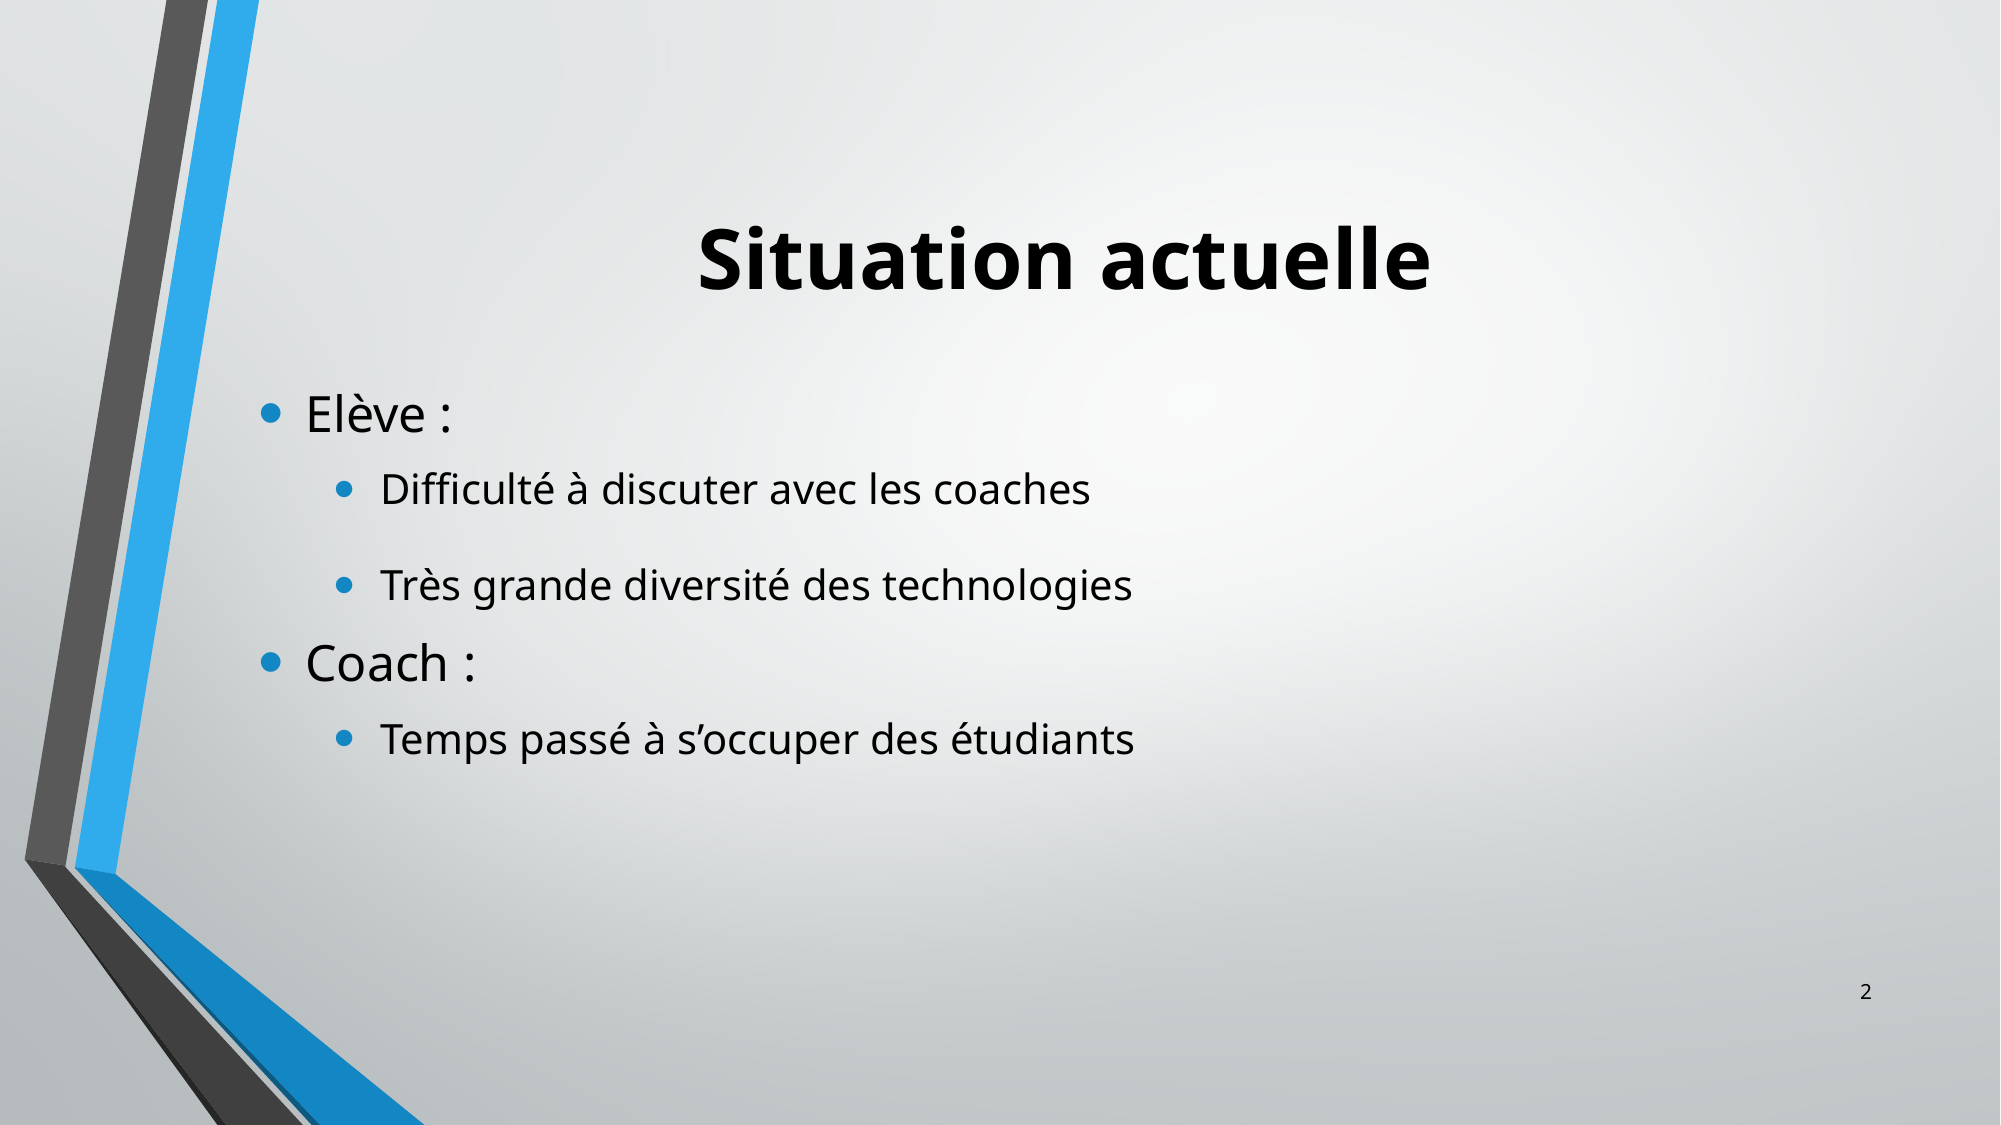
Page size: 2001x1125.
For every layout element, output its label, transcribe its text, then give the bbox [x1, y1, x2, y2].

title Situation actuelle [243, 112, 1887, 400]
slide_number 2 [1796, 962, 1887, 1023]
list Elève : Difficulté à discuter avec les coaches Très grande diversité des technologies Coach : Temps passé à s’occuper des étudiants [243, 437, 1887, 950]
